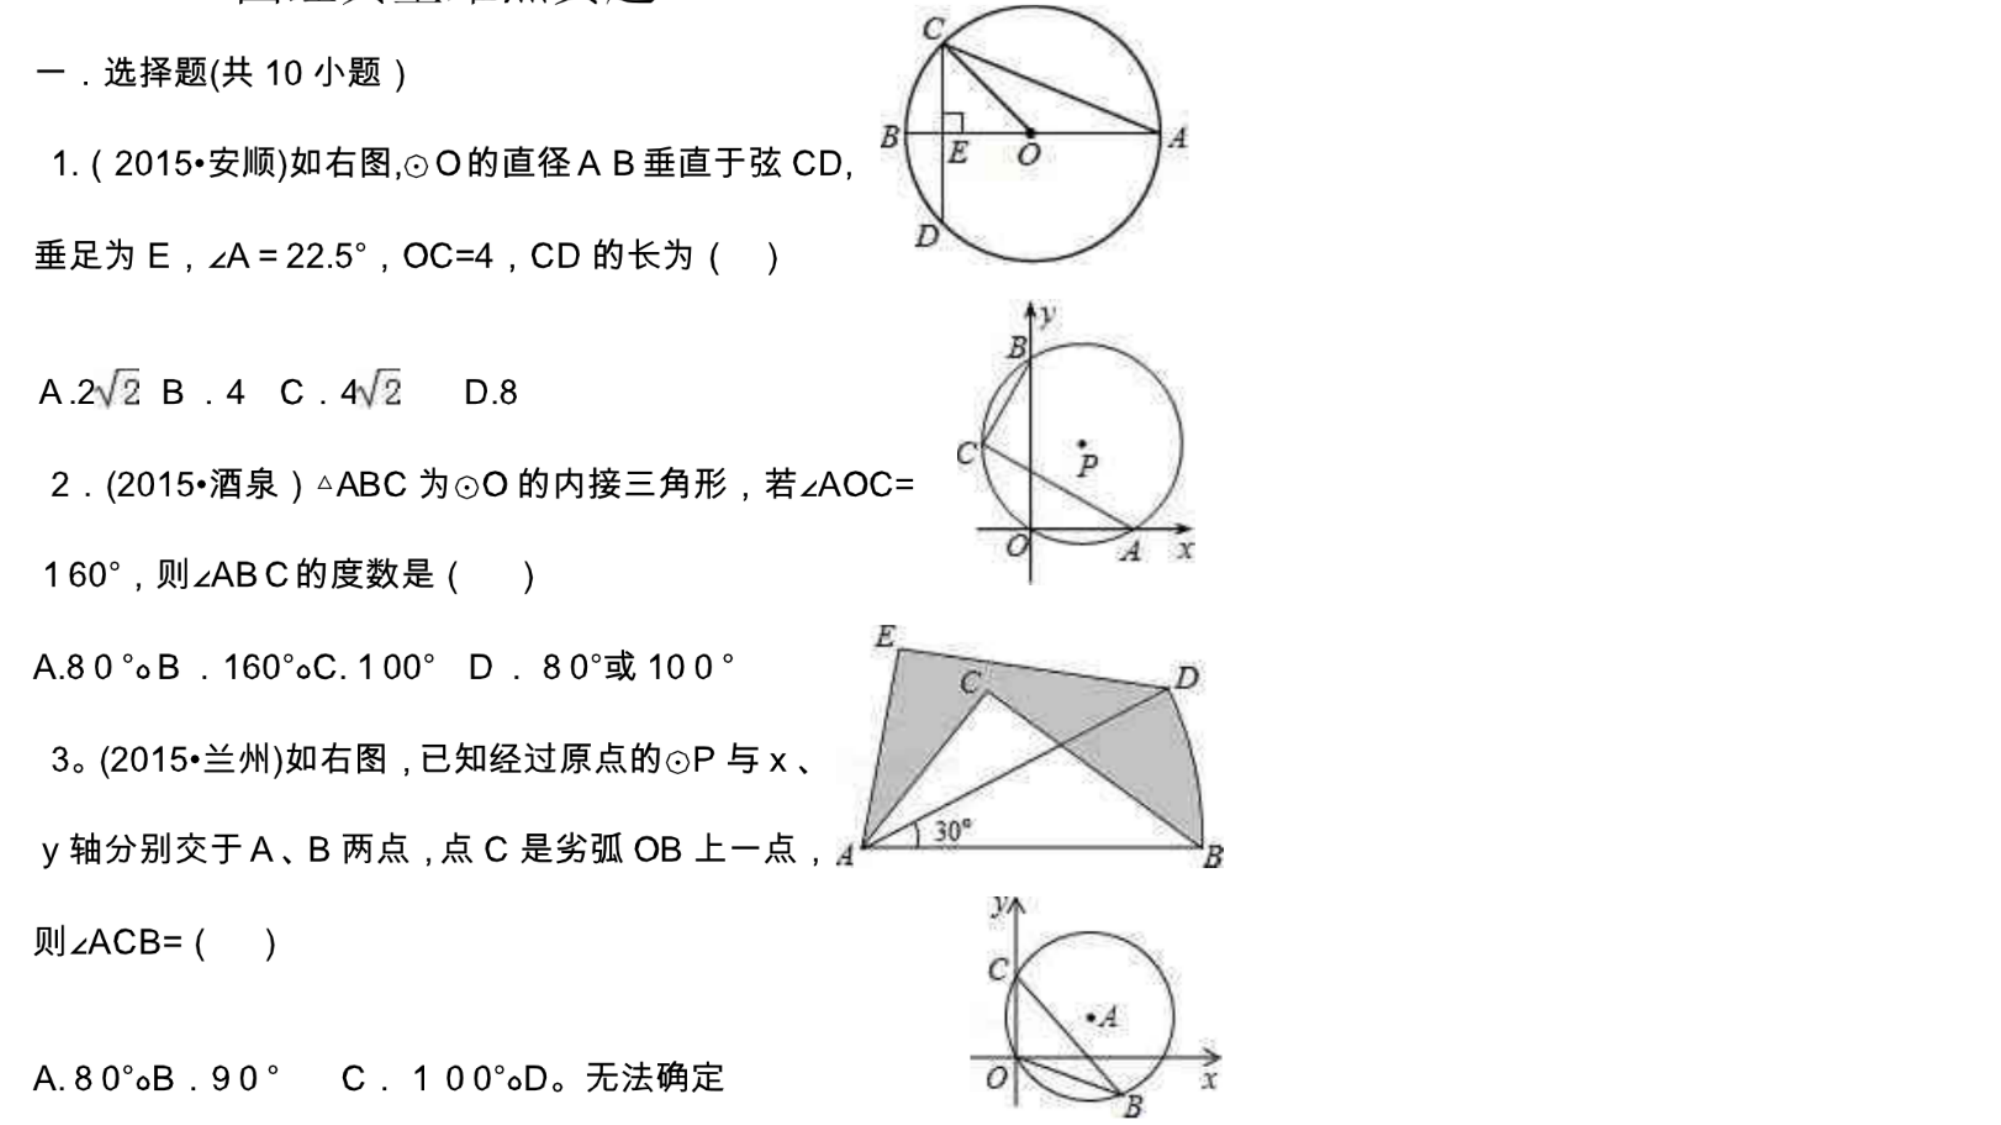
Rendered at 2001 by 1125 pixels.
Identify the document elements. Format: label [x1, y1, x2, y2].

picture [0, 0, 1235, 1125]
